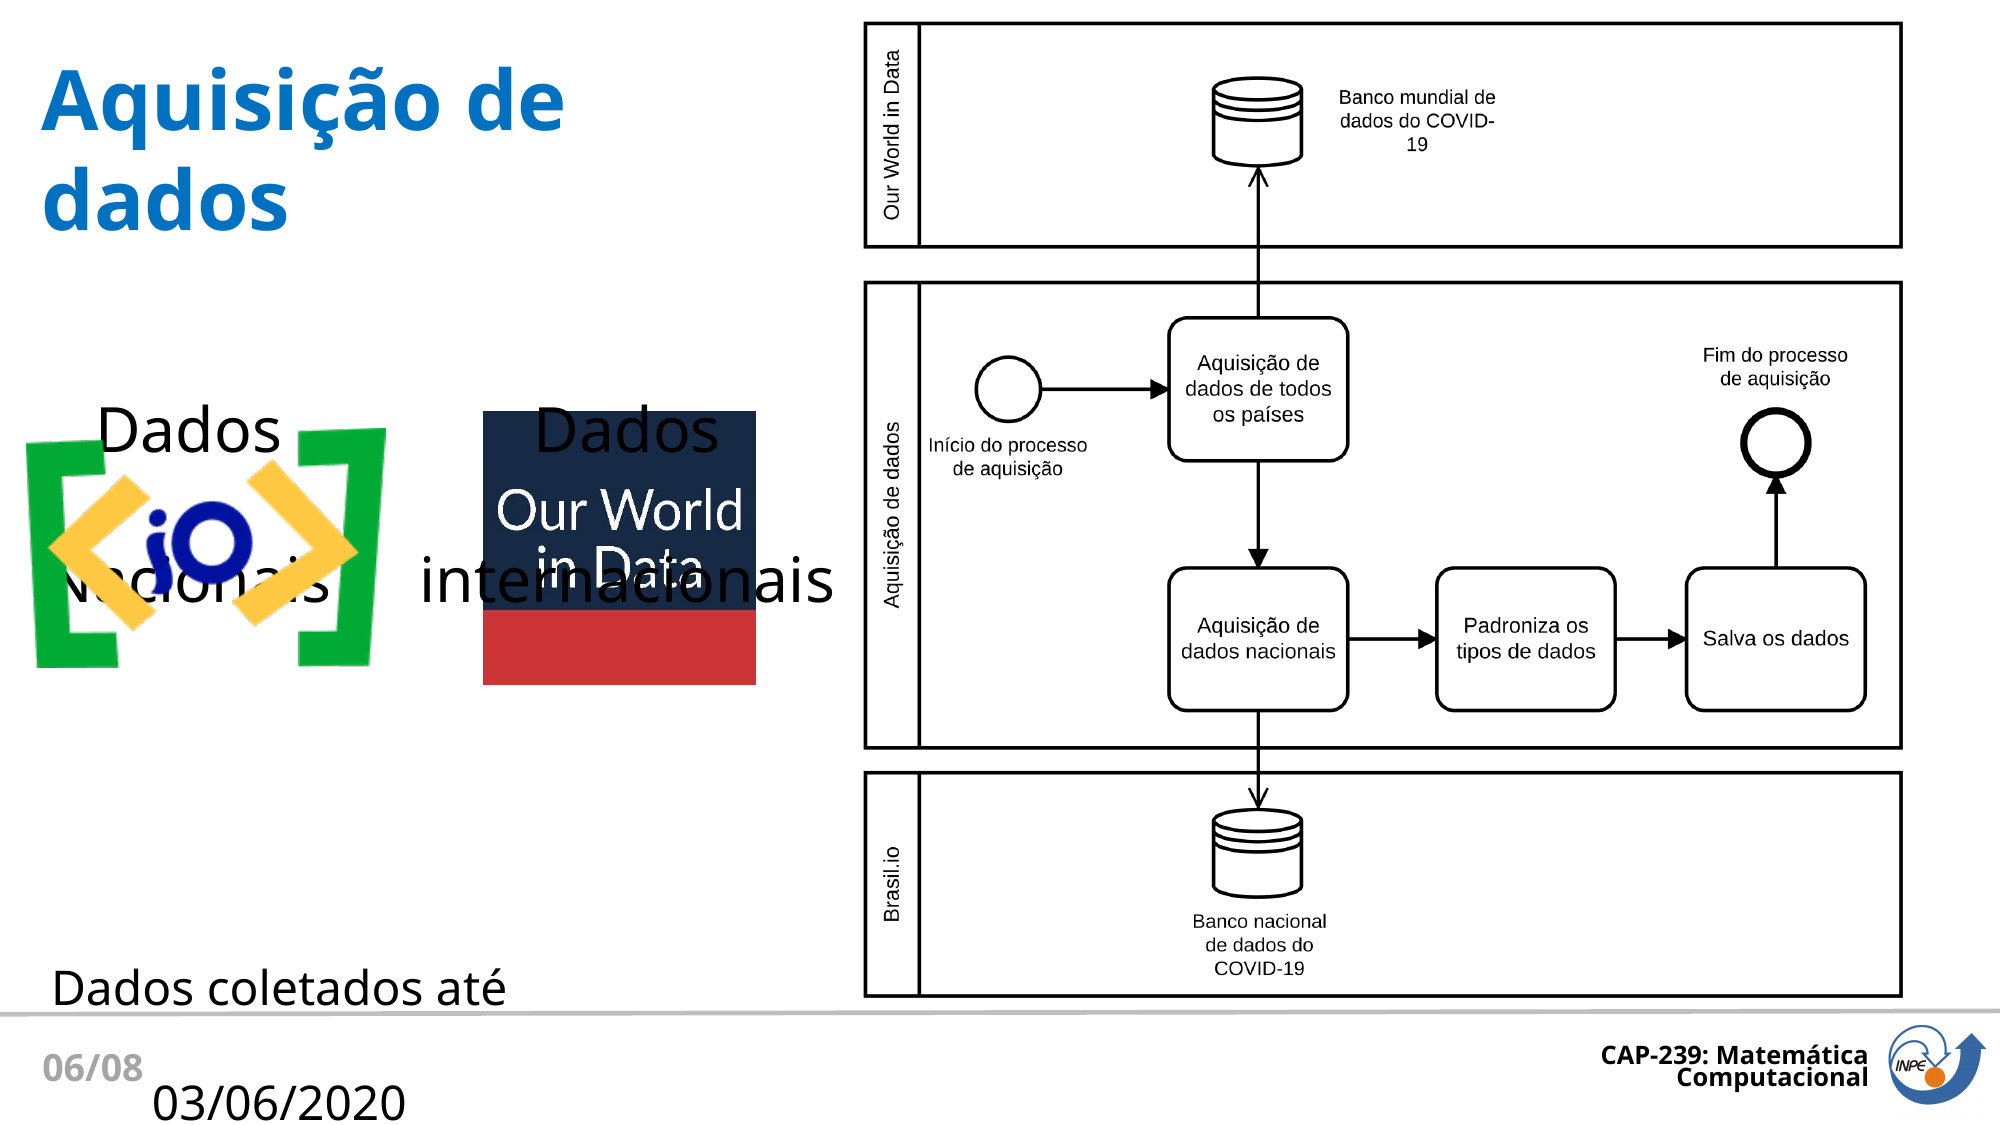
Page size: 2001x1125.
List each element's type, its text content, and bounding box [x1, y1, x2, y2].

picture [26, 428, 387, 668]
text_box 06/08 [27, 1036, 478, 1098]
text_box Dados Nacionais [16, 307, 361, 459]
text_box Dados coletados até 03/06/2020 [0, 892, 560, 1009]
picture [1882, 1016, 1991, 1120]
text_box CAP-239: Matemática Computacional [1472, 1040, 1877, 1100]
text_box Dados internacionais [402, 307, 847, 459]
picture [482, 411, 756, 685]
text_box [1917, 1010, 2000, 1015]
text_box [0, 1010, 850, 1015]
text_box Aquisição de dados [26, 39, 787, 157]
picture [852, 9, 1914, 1009]
